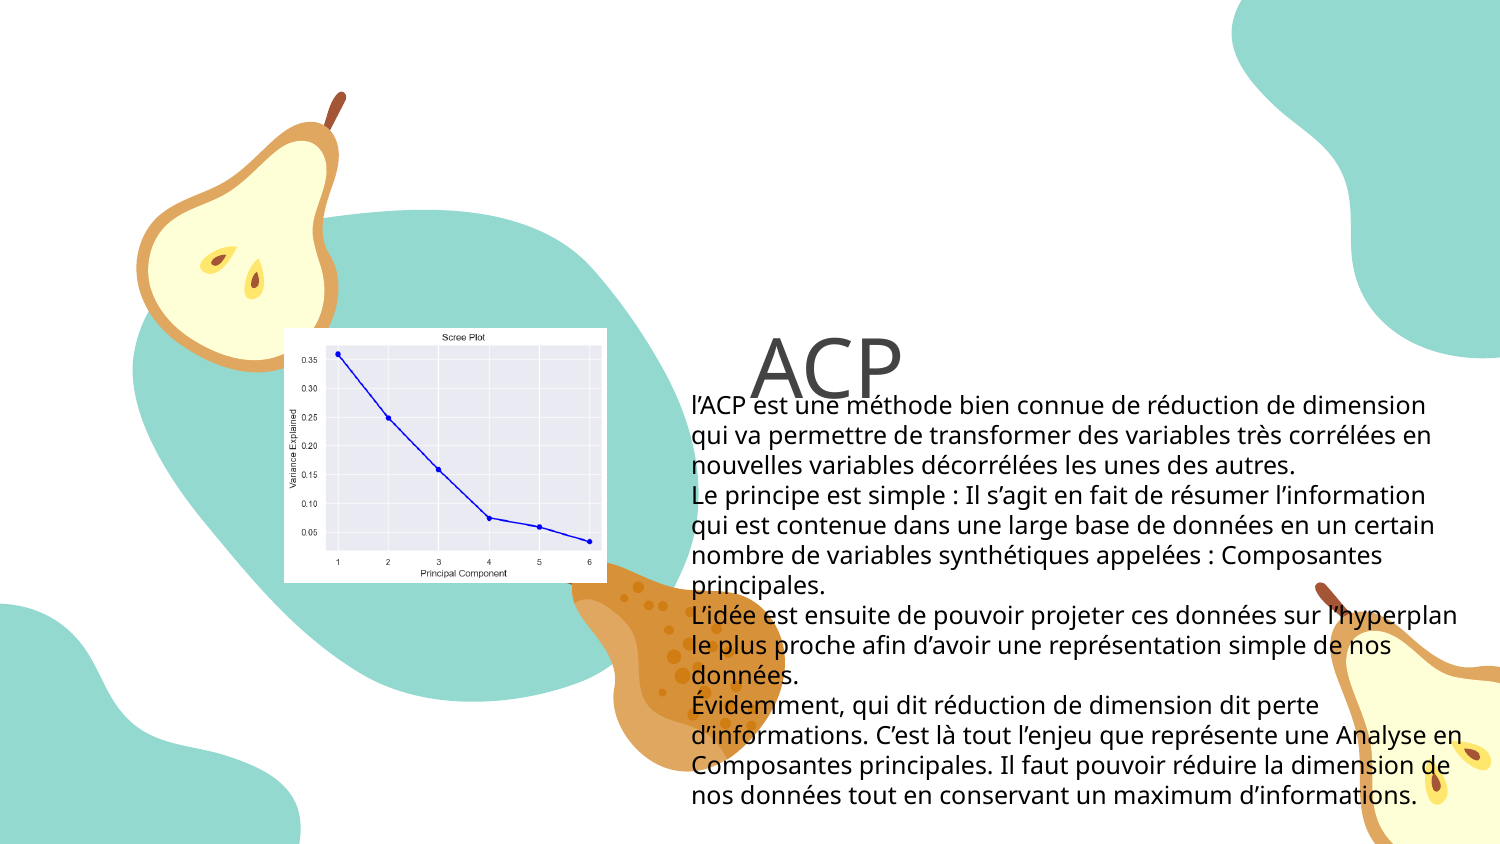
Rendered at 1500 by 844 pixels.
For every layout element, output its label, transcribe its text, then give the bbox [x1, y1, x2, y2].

picture [284, 328, 607, 584]
subtitle ACP [750, 296, 1351, 433]
subtitle l’ACP est une méthode bien connue de réduction de dimension qui va permettre de transformer des variables très corrélées en nouvelles variables décorrélées les unes des autres. Le principe est simple : Il s’agit en fait de résumer l’information qui est contenue dans une large base de données en un certain nombre de variables synthétiques appelées : Composantes principales. L’idée est ensuite de pouvoir projeter ces données sur l’hyperplan le plus proche afin d’avoir une représentation simple de nos données. Évidemment, qui dit réduction de dimension dit perte d’informations. C’est là tout l’enjeu que représente une Analyse en Composantes principales. Il faut pouvoir réduire la dimension de nos données tout en conservant un maximum d’informations. [616, 468, 1483, 731]
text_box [527, 543, 805, 795]
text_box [131, 88, 347, 390]
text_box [1253, 579, 1500, 844]
